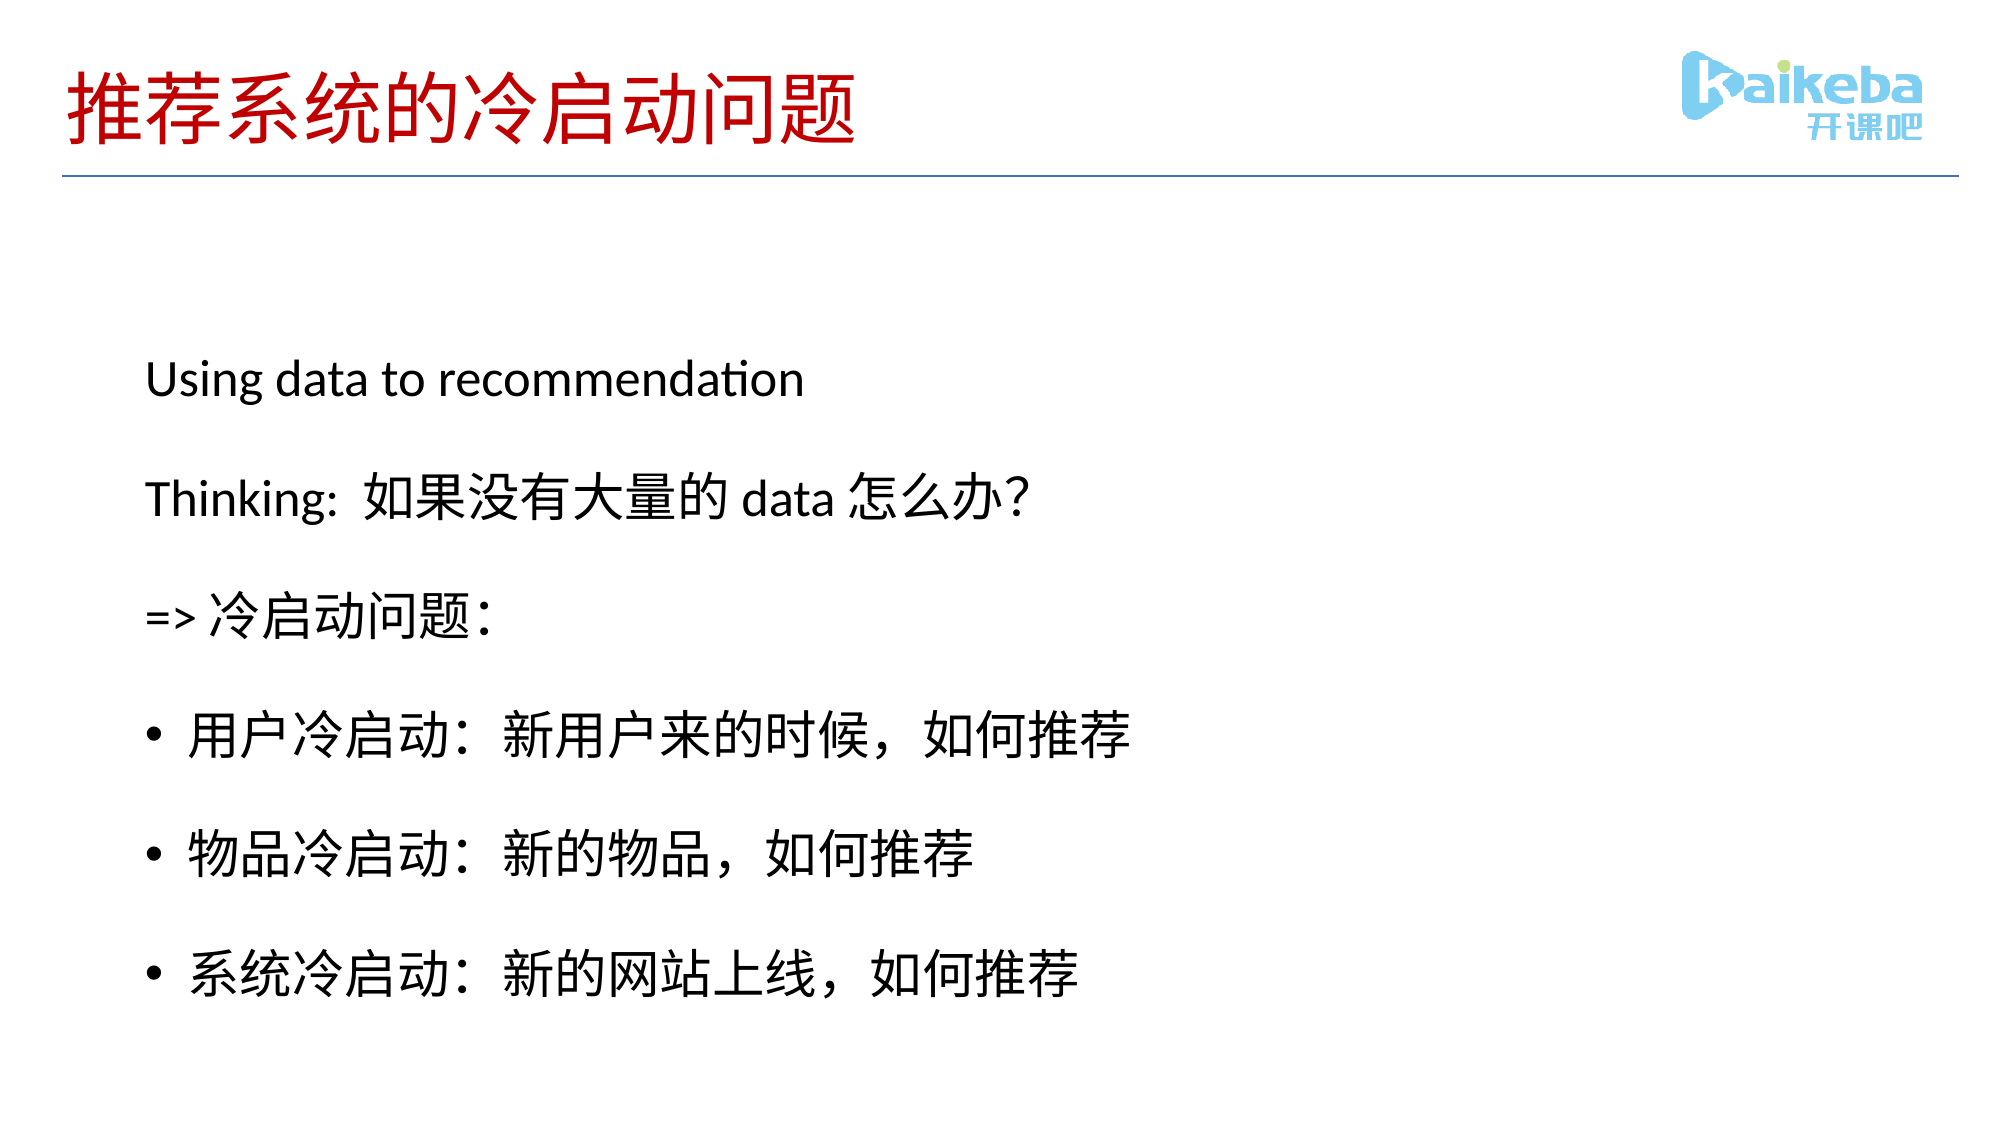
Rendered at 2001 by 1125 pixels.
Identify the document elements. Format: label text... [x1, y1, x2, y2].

list Using data to recommendation Thinking: 如果没有大量的data怎么办？ =>冷启动问题： 用户冷启动：新用户来的时候，如何推荐 物品冷启动：新的物品，如何推荐 系统冷启动：新的网站上线，如何推荐 [136, 298, 1863, 1014]
title 推荐系统的冷启动问题 [57, 59, 1728, 167]
